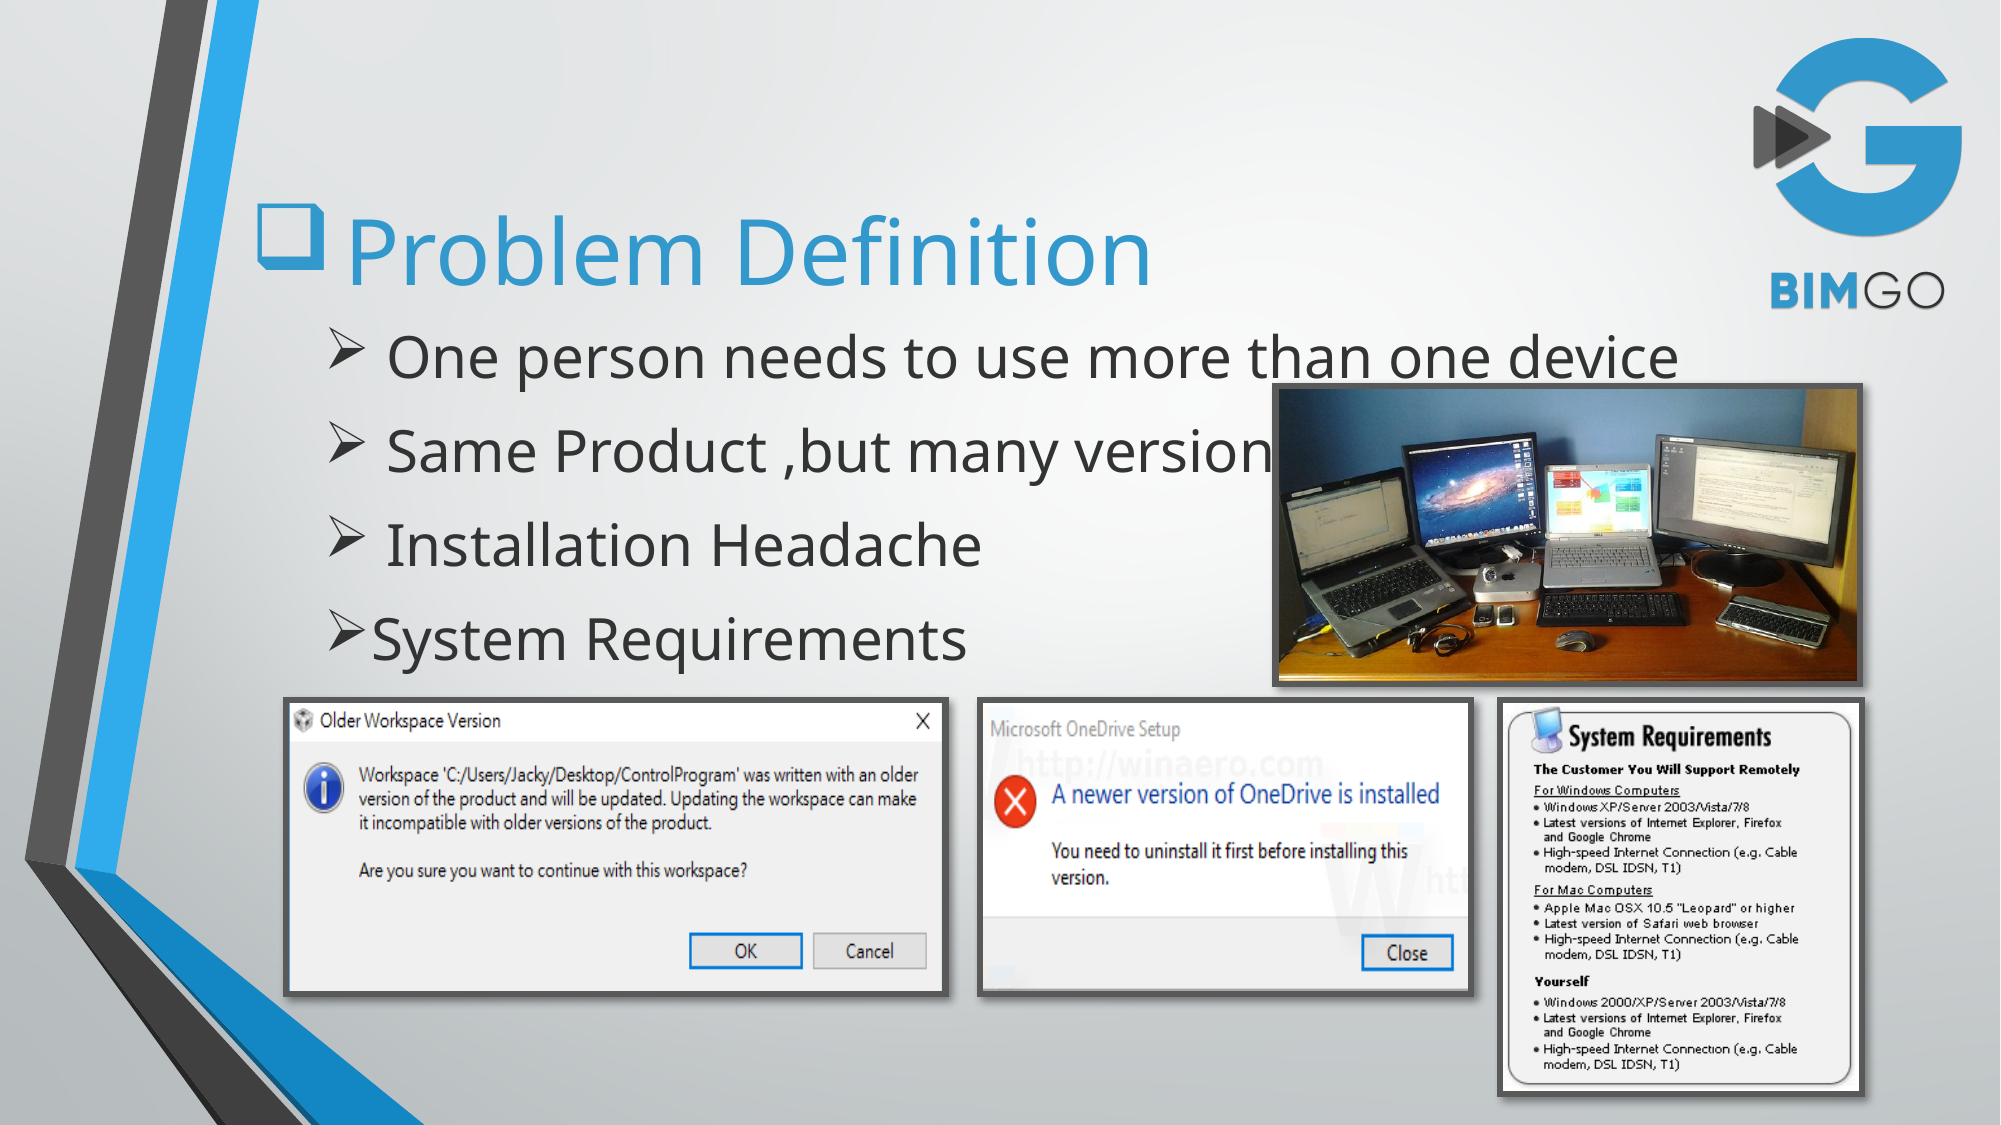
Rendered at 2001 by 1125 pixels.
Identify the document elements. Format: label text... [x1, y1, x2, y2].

title Problem Definition [235, 167, 1731, 330]
picture [288, 702, 943, 991]
list One person needs to use more than one device Same Product ,but many versions Installation Headache System Requirements [309, 302, 1967, 691]
picture [1747, 32, 1967, 330]
picture [982, 702, 1469, 991]
picture [1278, 388, 1858, 681]
picture [1503, 702, 1860, 1092]
